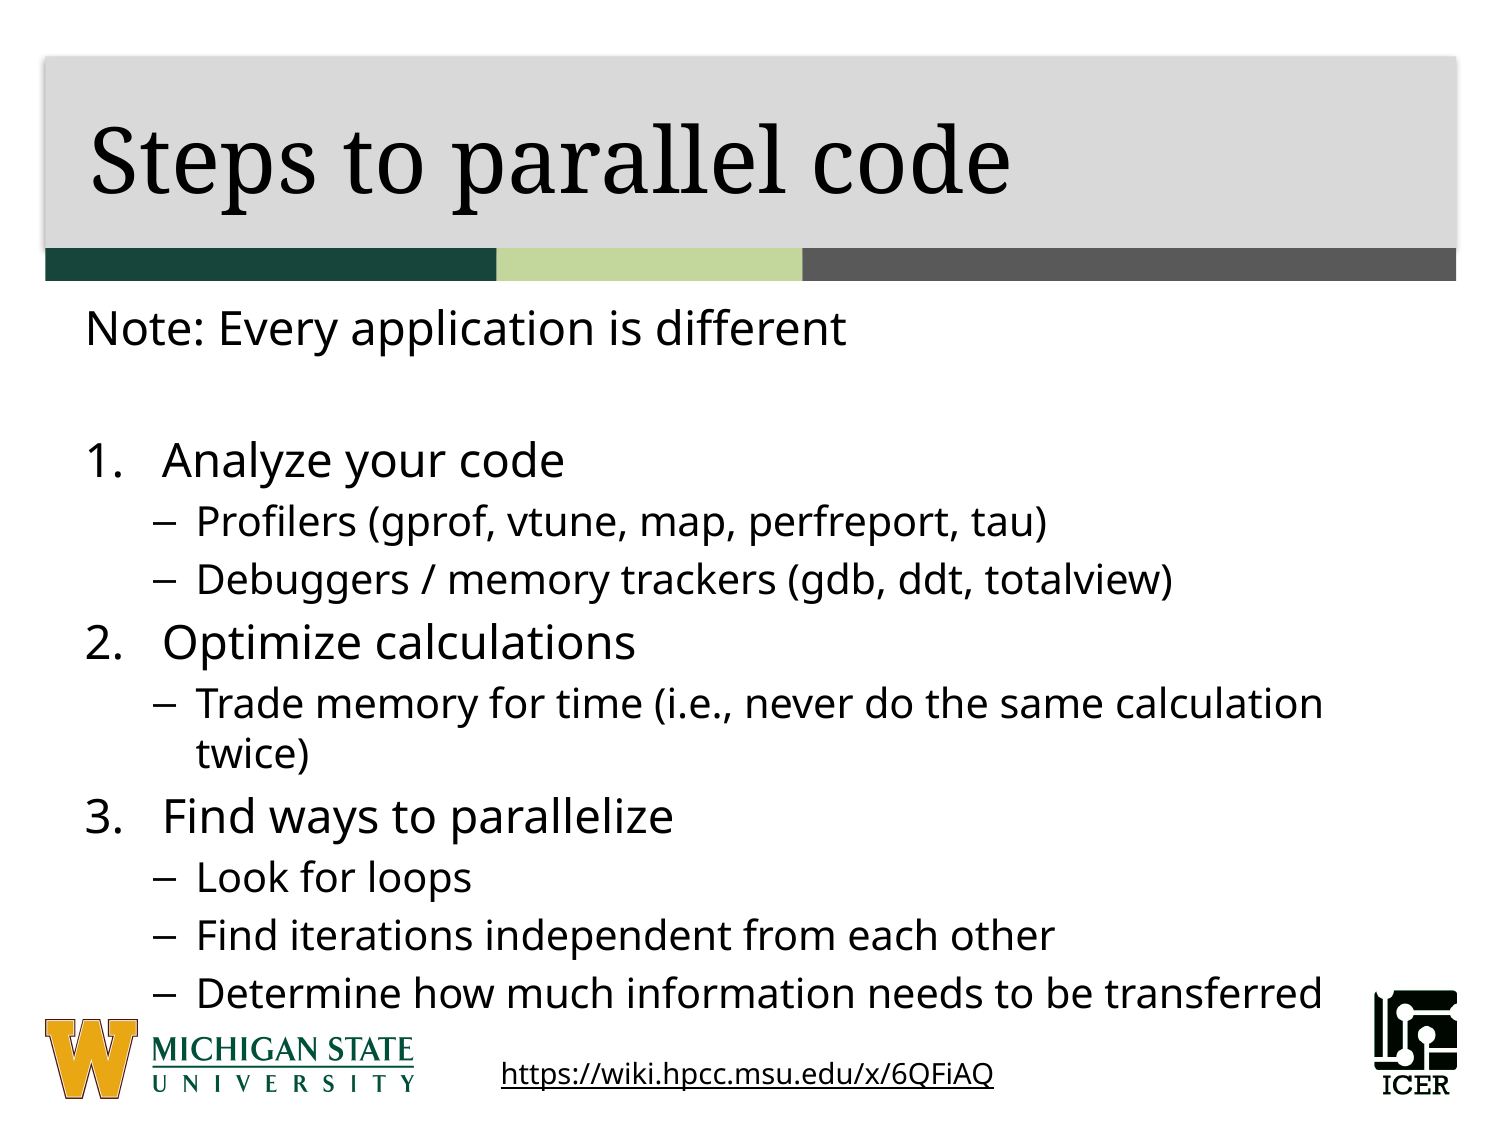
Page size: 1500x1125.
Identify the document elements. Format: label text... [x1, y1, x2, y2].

picture [1374, 990, 1457, 1095]
picture [45, 1019, 443, 1116]
list Note: Every application is different Analyze your code Profilers (gprof, vtune, map, perfreport, tau) Debuggers / memory trackers (gdb, ddt, totalview) Optimize calculations Trade memory for time (i.e., never do the same calculation twice) Find ways to parallelize Look for loops Find iterations independent from each other Determine how much information needs to be transferred [69, 290, 1420, 1033]
title Steps to parallel code [74, 94, 1426, 282]
